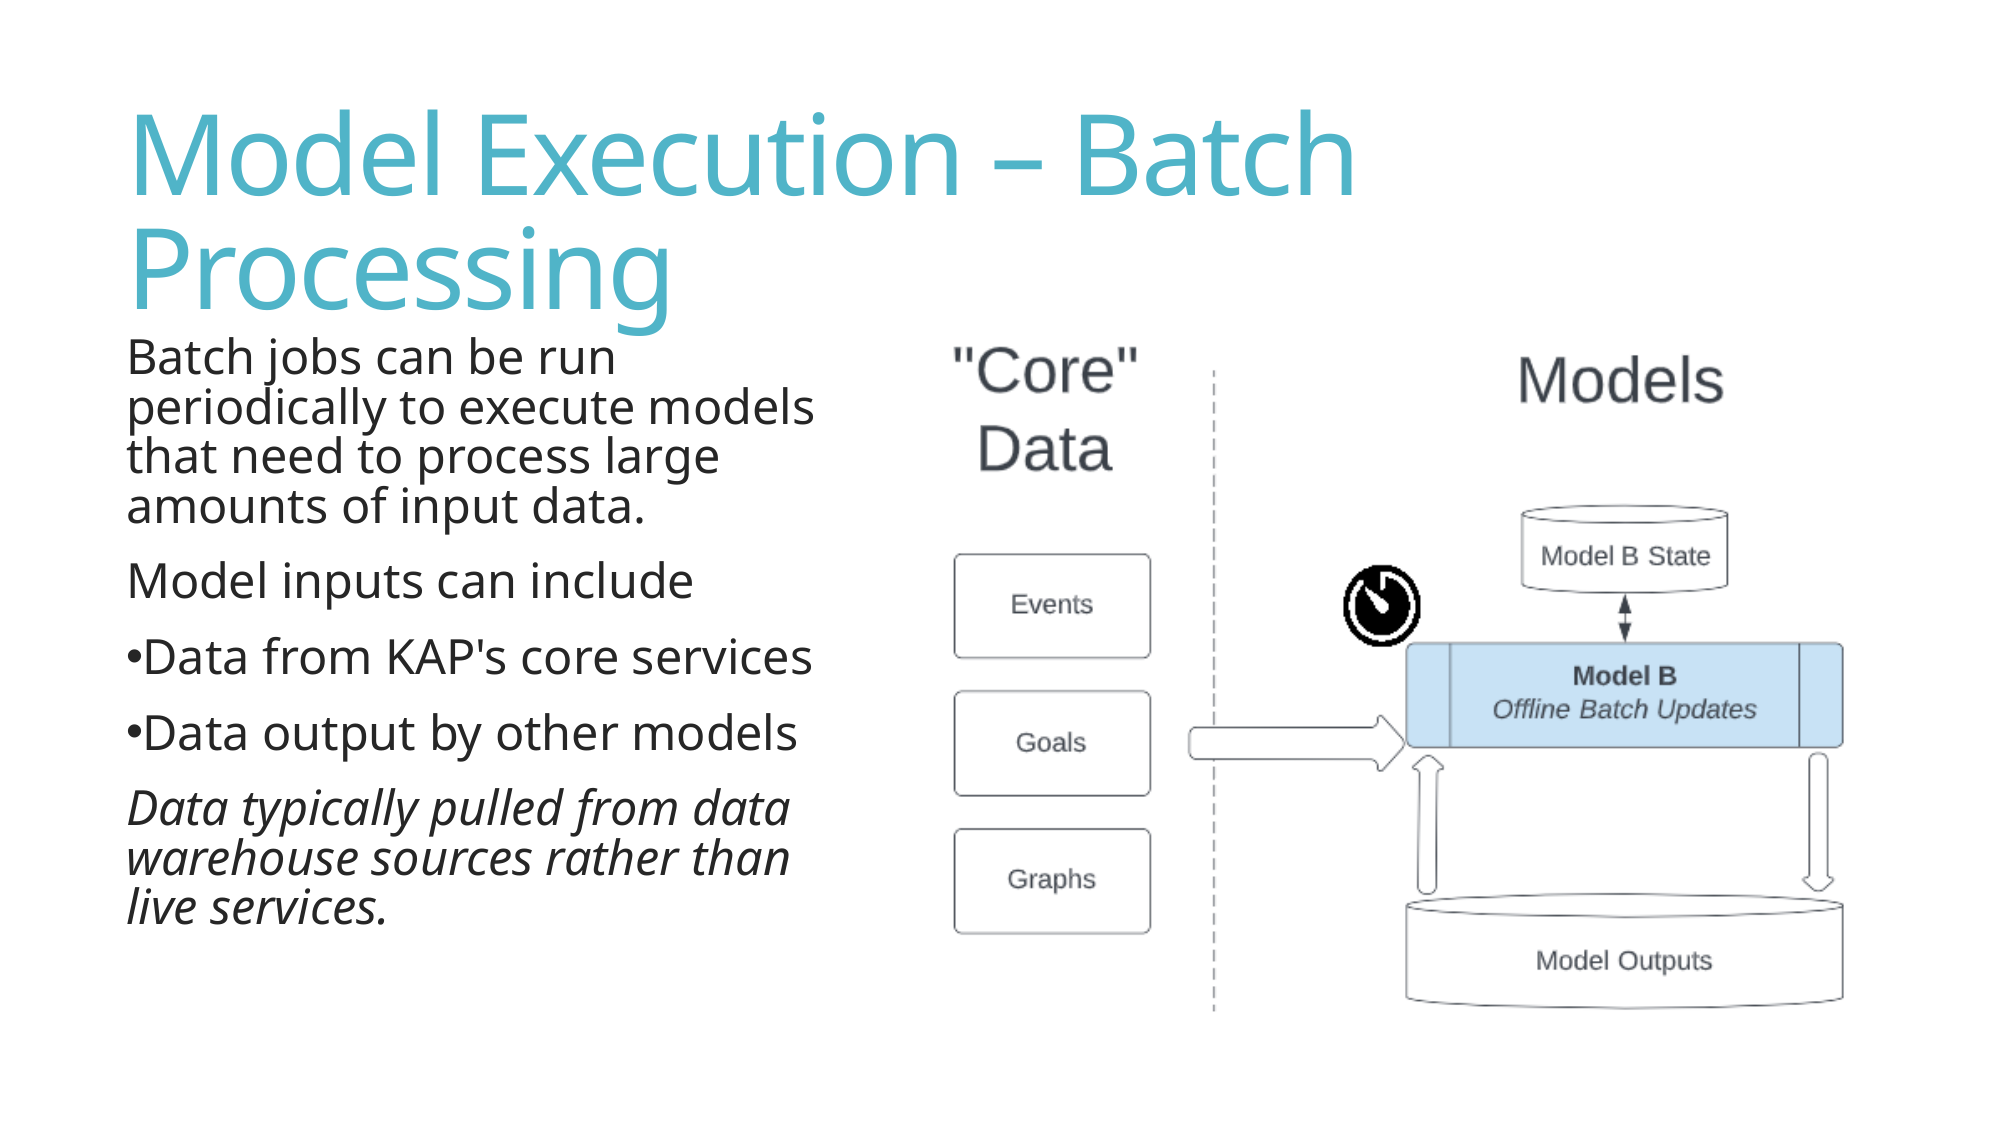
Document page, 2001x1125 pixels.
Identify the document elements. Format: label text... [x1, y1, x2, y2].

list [924, 314, 1869, 1045]
list Batch jobs can be run periodically to execute models that need to process large amounts of input data. Model inputs can include Data from KAP's core services Data output by other models Data typically pulled from data warehouse sources rather than live services. [111, 327, 876, 946]
title Model Execution – Batch Processing [110, 81, 1920, 354]
